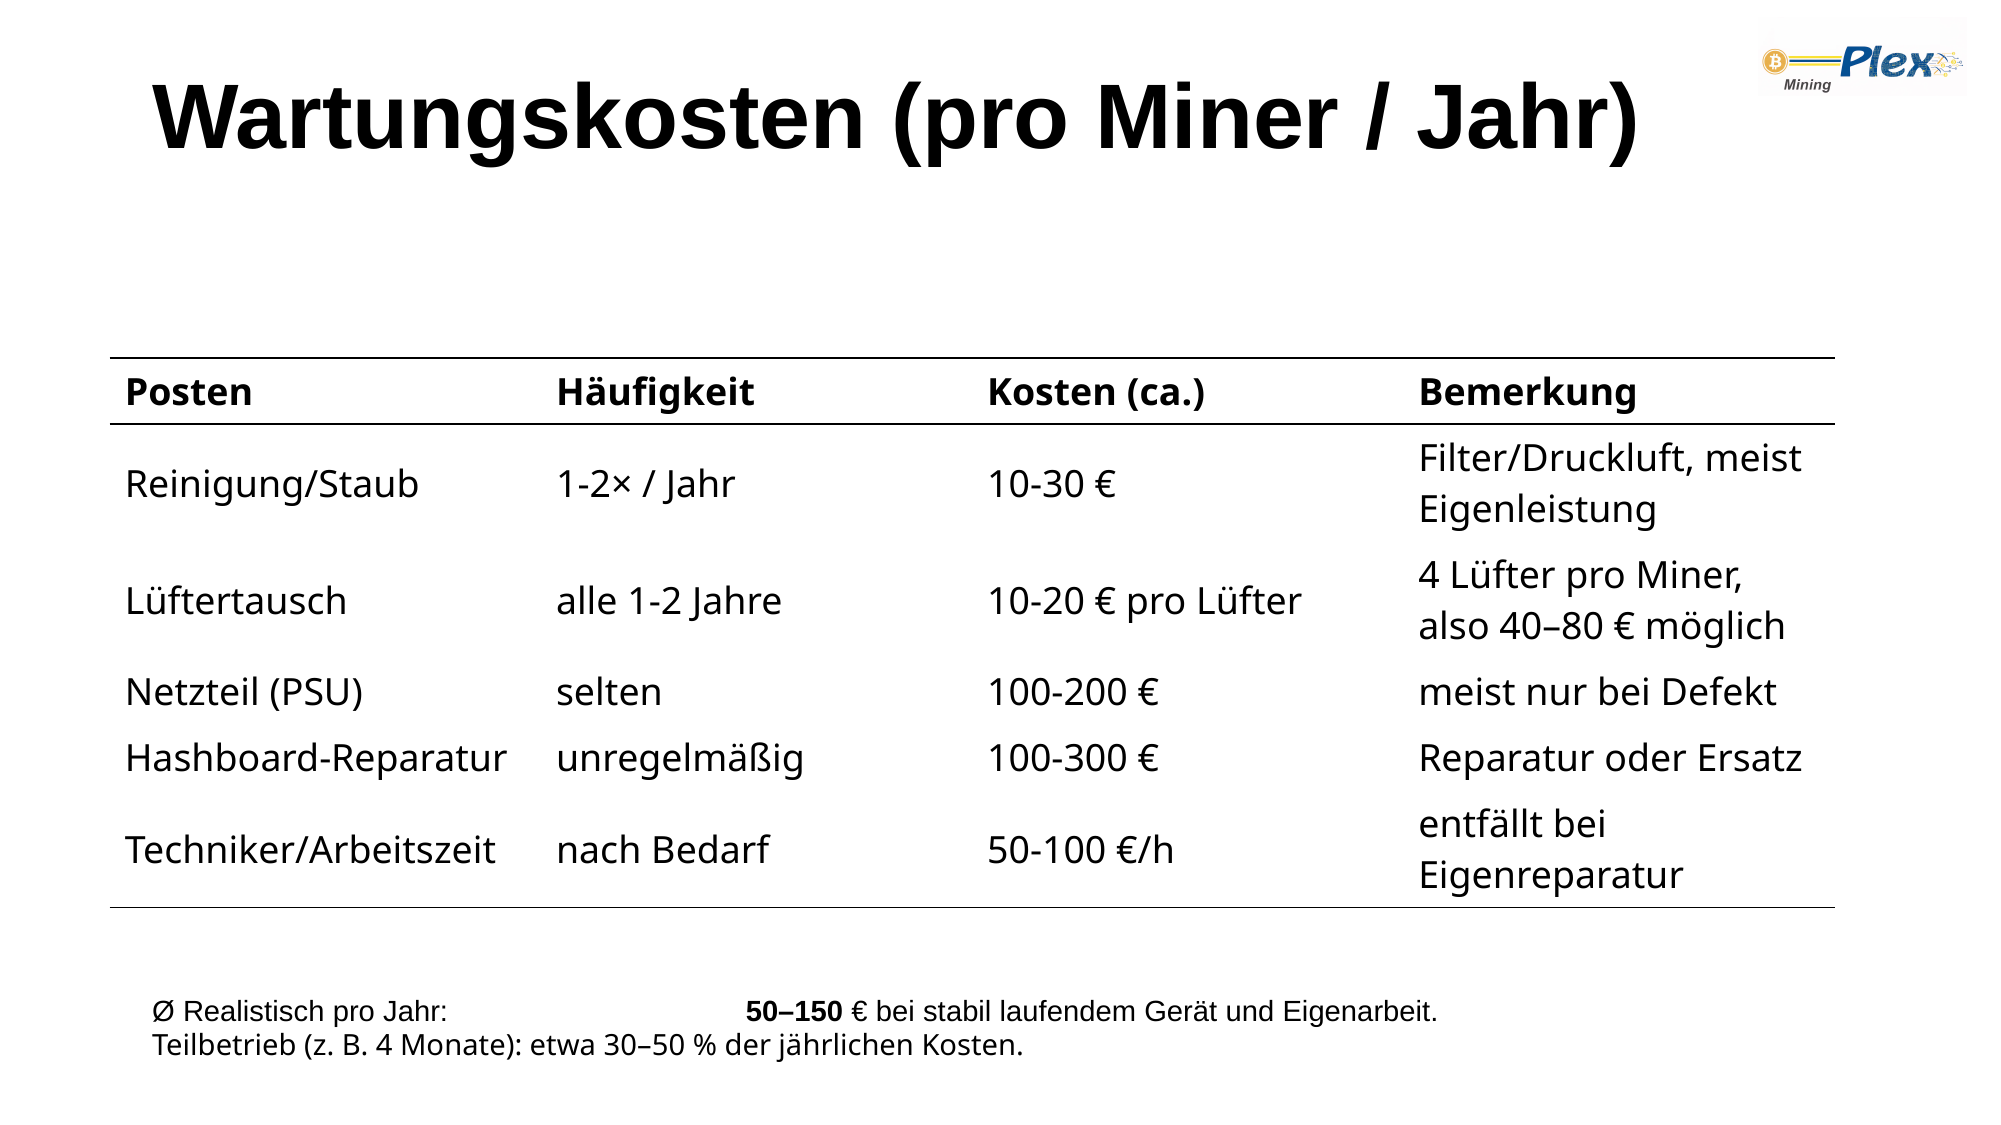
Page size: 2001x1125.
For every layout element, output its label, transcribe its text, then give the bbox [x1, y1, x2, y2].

table_header Posten [110, 359, 541, 423]
table_cell Reinigung/Staub [110, 425, 541, 541]
table_cell Techniker/Arbeitszeit [110, 790, 541, 907]
table_cell 10-30 € [972, 425, 1403, 541]
table_cell alle 1-2 Jahre [541, 541, 972, 658]
table_cell 100-300 € [972, 724, 1403, 790]
table_cell 100-200 € [972, 658, 1403, 724]
table_cell 4 Lüfter pro Miner, also 40–80 € möglich [1403, 541, 1835, 658]
table_cell selten [541, 658, 972, 724]
table_cell entfällt bei Eigenreparatur [1403, 790, 1835, 907]
table_header Bemerkung [1403, 359, 1835, 423]
table_cell Reparatur oder Ersatz [1403, 724, 1835, 790]
table_cell meist nur bei Defekt [1403, 658, 1835, 724]
table_header Kosten (ca.) [972, 359, 1403, 423]
table_cell nach Bedarf [541, 790, 972, 907]
table_cell 1-2× / Jahr [541, 425, 972, 541]
table_cell Netzteil (PSU) [110, 658, 541, 724]
table_cell 50-100 €/h [972, 790, 1403, 907]
table_cell Filter/Druckluft, meist Eigenleistung [1403, 425, 1835, 541]
picture [1758, 17, 1967, 96]
table_cell Lüftertausch [110, 541, 541, 658]
table_cell 10-20 € pro Lüfter [972, 541, 1403, 658]
table_header Häufigkeit [541, 359, 972, 423]
table_cell unregelmäßig [541, 724, 972, 790]
text_box Ø Realistisch pro Jahr: 50–150 € bei stabil laufendem Gerät und Eigenarbeit. Teilbetrieb (z. B. 4 Monate): etwa 30–50 % der jährlichen Kosten. [137, 984, 1903, 1070]
title Wartungskosten (pro Miner / Jahr) [137, 59, 1863, 278]
table_cell Hashboard-Reparatur [110, 724, 541, 790]
